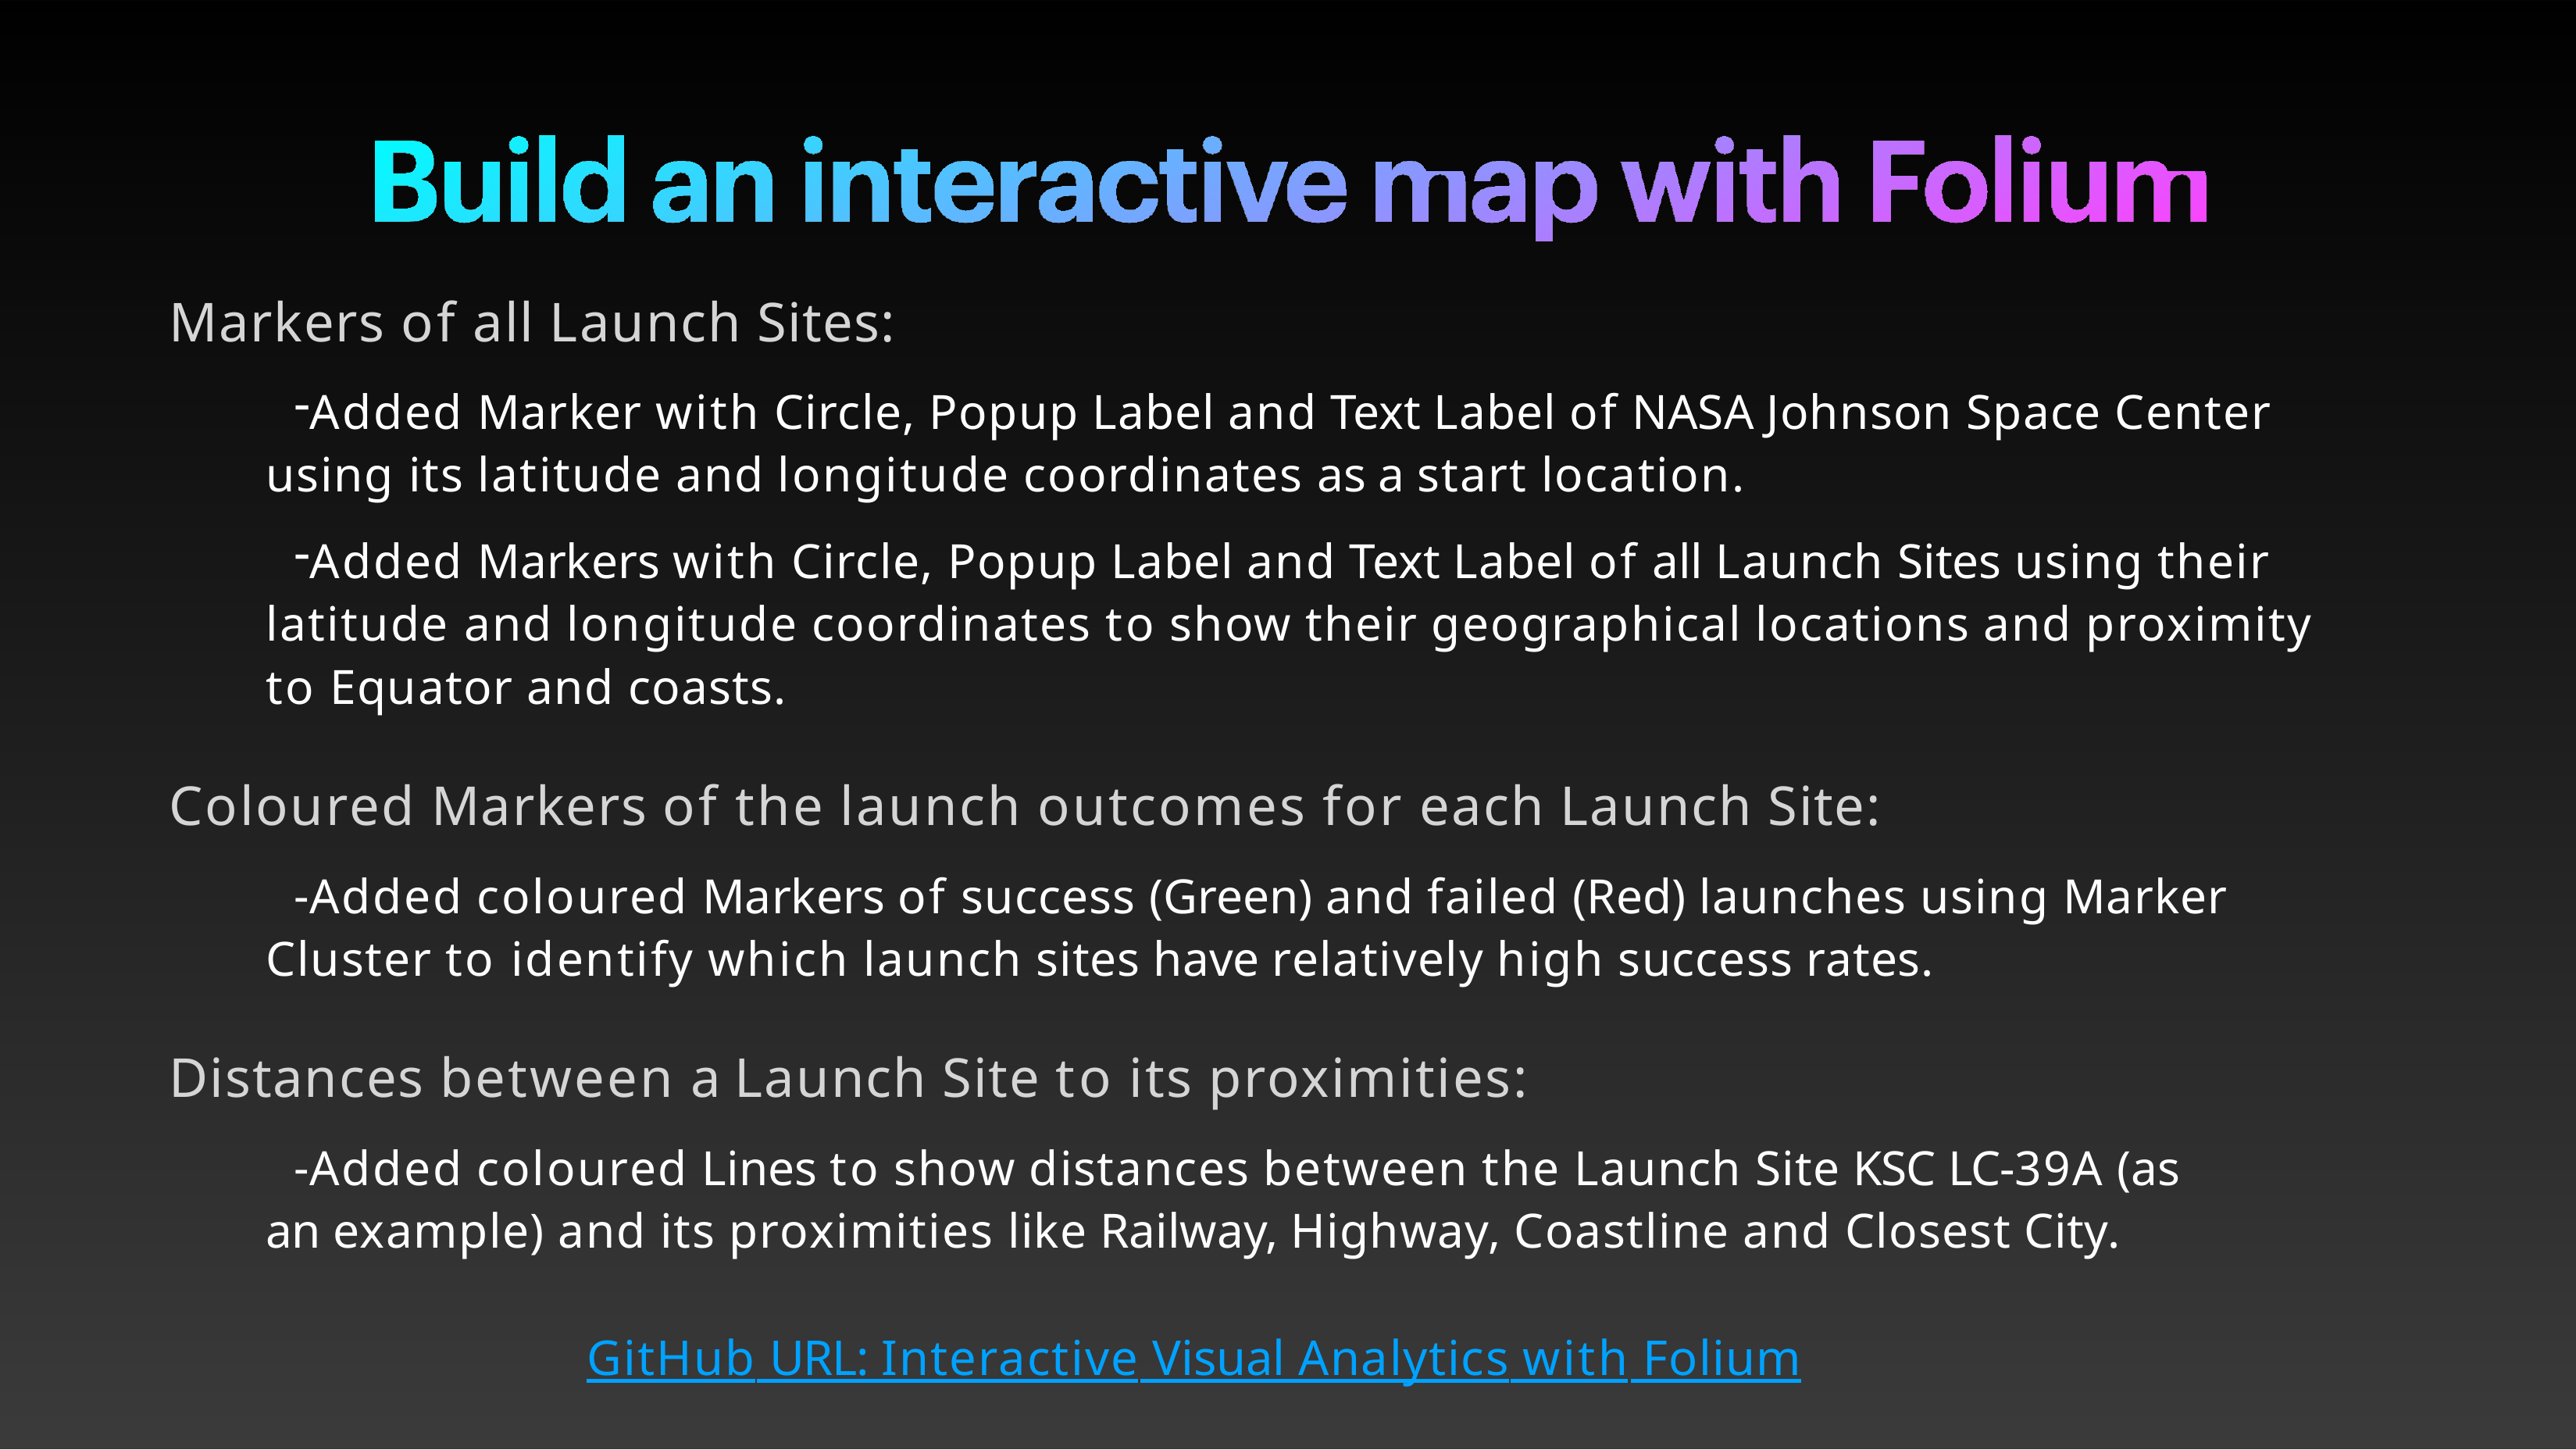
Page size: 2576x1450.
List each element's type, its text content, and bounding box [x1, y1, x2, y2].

title Markers of all Launch Sites: [167, 287, 2409, 531]
picture [0, 0, 2576, 1449]
text_box Added Marker with Circle, Popup Label and Text Label of NASA Johnson Space Center using its latitude and longitude coordinates as a start location. Added Markers with Circle, Popup Label and Text Label of all Launch Sites using their latitude and longitude coordinates to show their geographical locations and proximity to Equator and coasts. Coloured Markers of the launch outcomes for each Launch Site: Added coloured Markers of success (Green) and failed (Red) launches using Marker Cluster to identify which launch sites have relatively high success rates. Distances between a Launch Site to its proximities: Added coloured Lines to show distances between the Launch Site KSC LC-39A (as an example) and its proximities like Railway, Highway, Coastline and Closest City. GitHub URL: Interactive Visual Analytics with Folium [167, 374, 2380, 1386]
